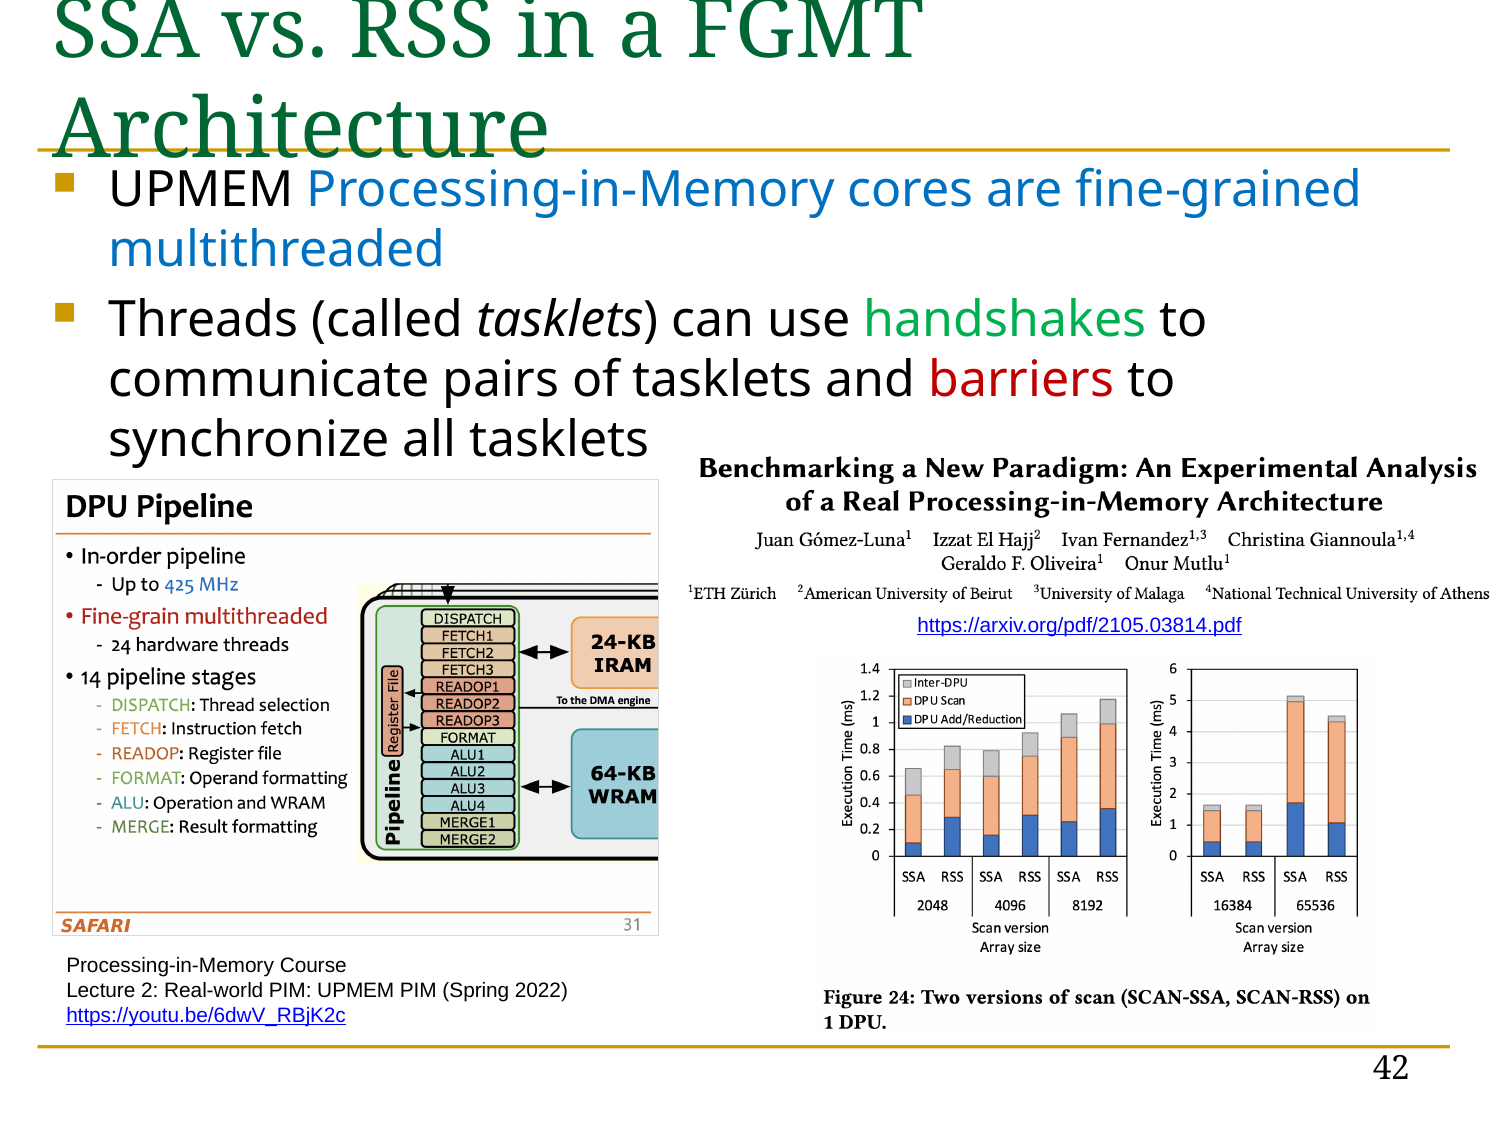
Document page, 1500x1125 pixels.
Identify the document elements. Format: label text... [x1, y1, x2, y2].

title SSA vs. RSS in a FGMT Architecture [37, 0, 1451, 150]
picture [675, 448, 1500, 611]
picture [52, 479, 660, 936]
text_box Processing-in-Memory Course Lecture 2: Real-world PIM: UPMEM PIM (Spring 2022) https://youtu.be/6dwV_RBjK2c [51, 944, 660, 1034]
text_box https://arxiv.org/pdf/2105.03814.pdf [902, 620, 1277, 645]
slide_number 42 [1074, 1023, 1426, 1100]
picture [815, 656, 1377, 1036]
list UPMEM Processing-in-Memory cores are fine-grained multithreaded Threads (called tasklets) can use handshakes to communicate pairs of tasklets and barriers to synchronize all tasklets [37, 148, 1449, 1048]
